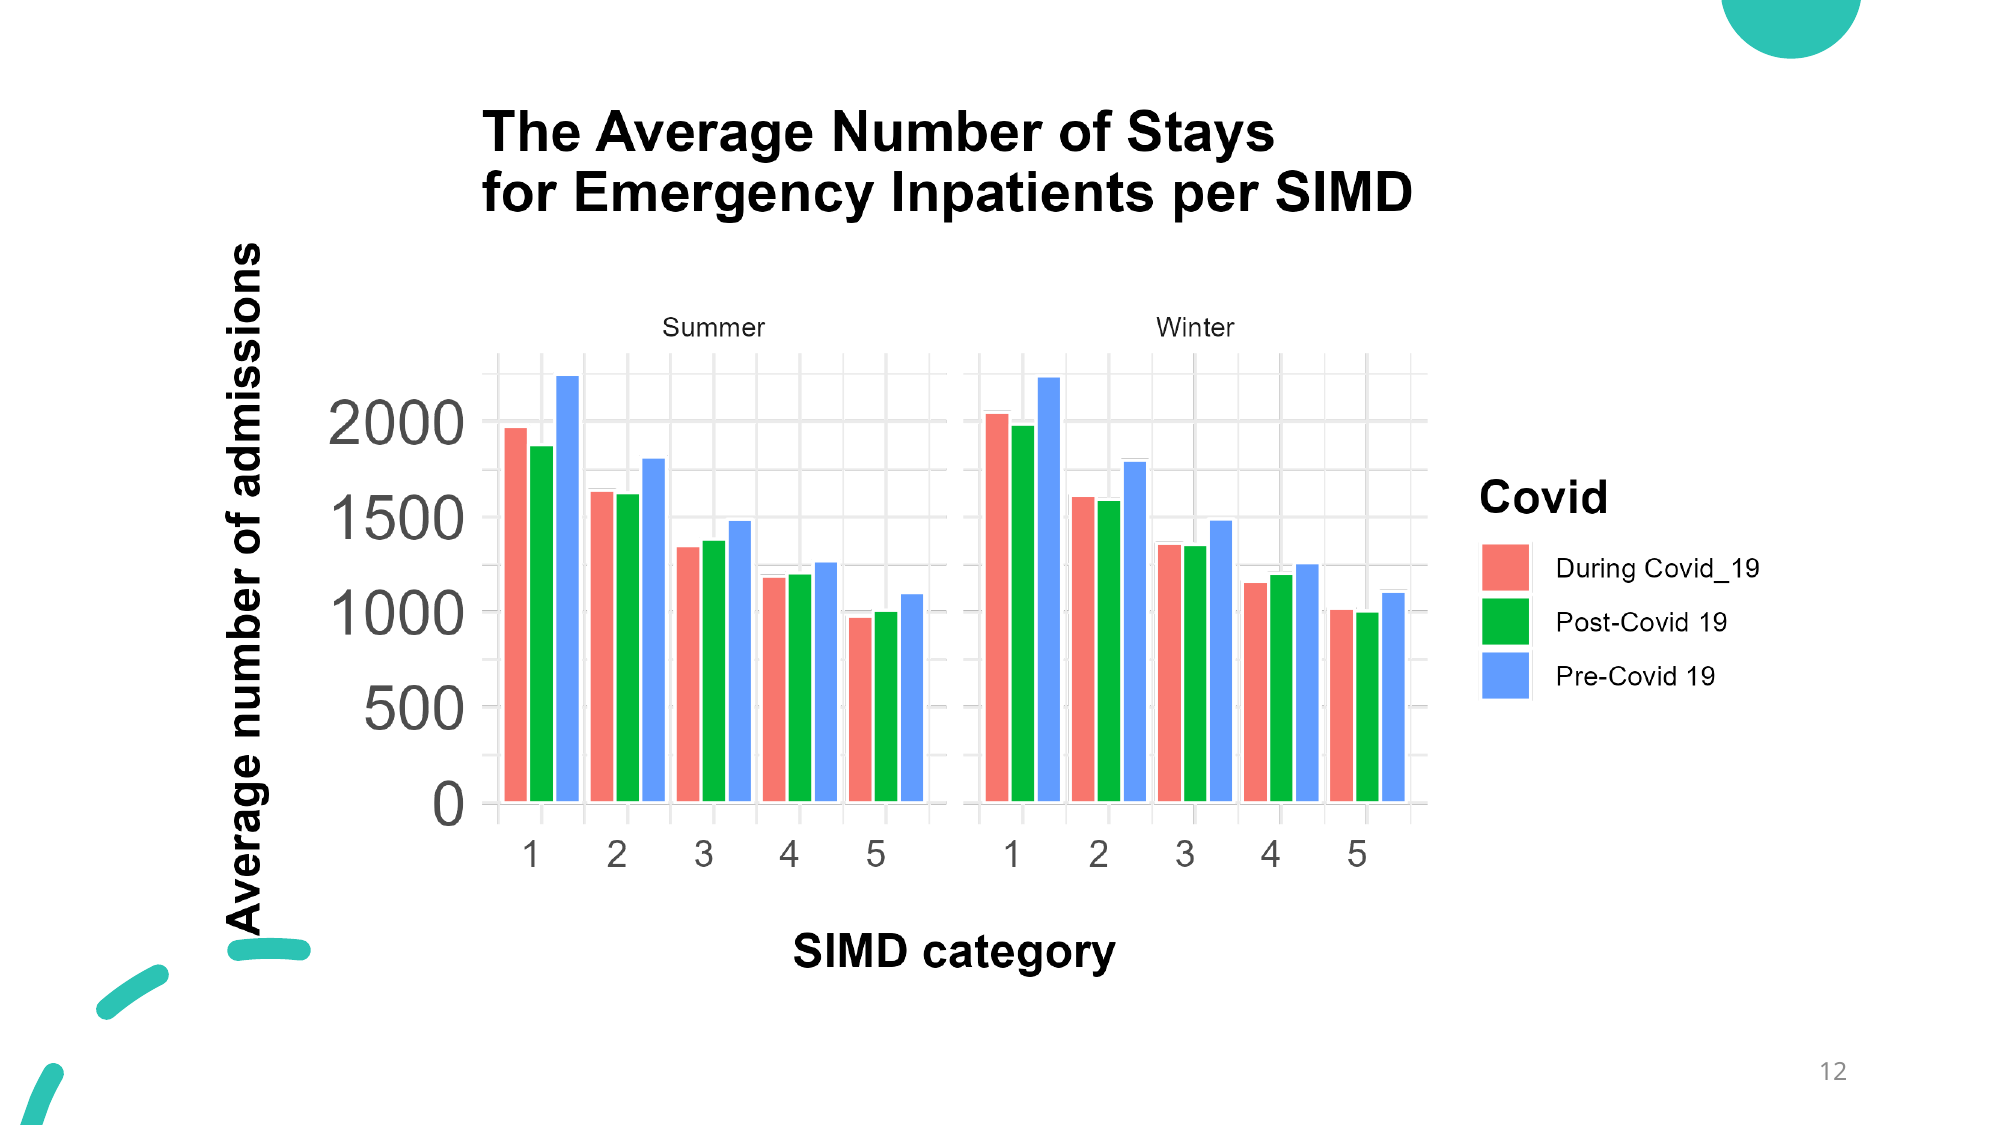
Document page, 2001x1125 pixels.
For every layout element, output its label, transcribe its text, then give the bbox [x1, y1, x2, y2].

slide_number 12 [1412, 1042, 1863, 1103]
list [158, 32, 1794, 1043]
